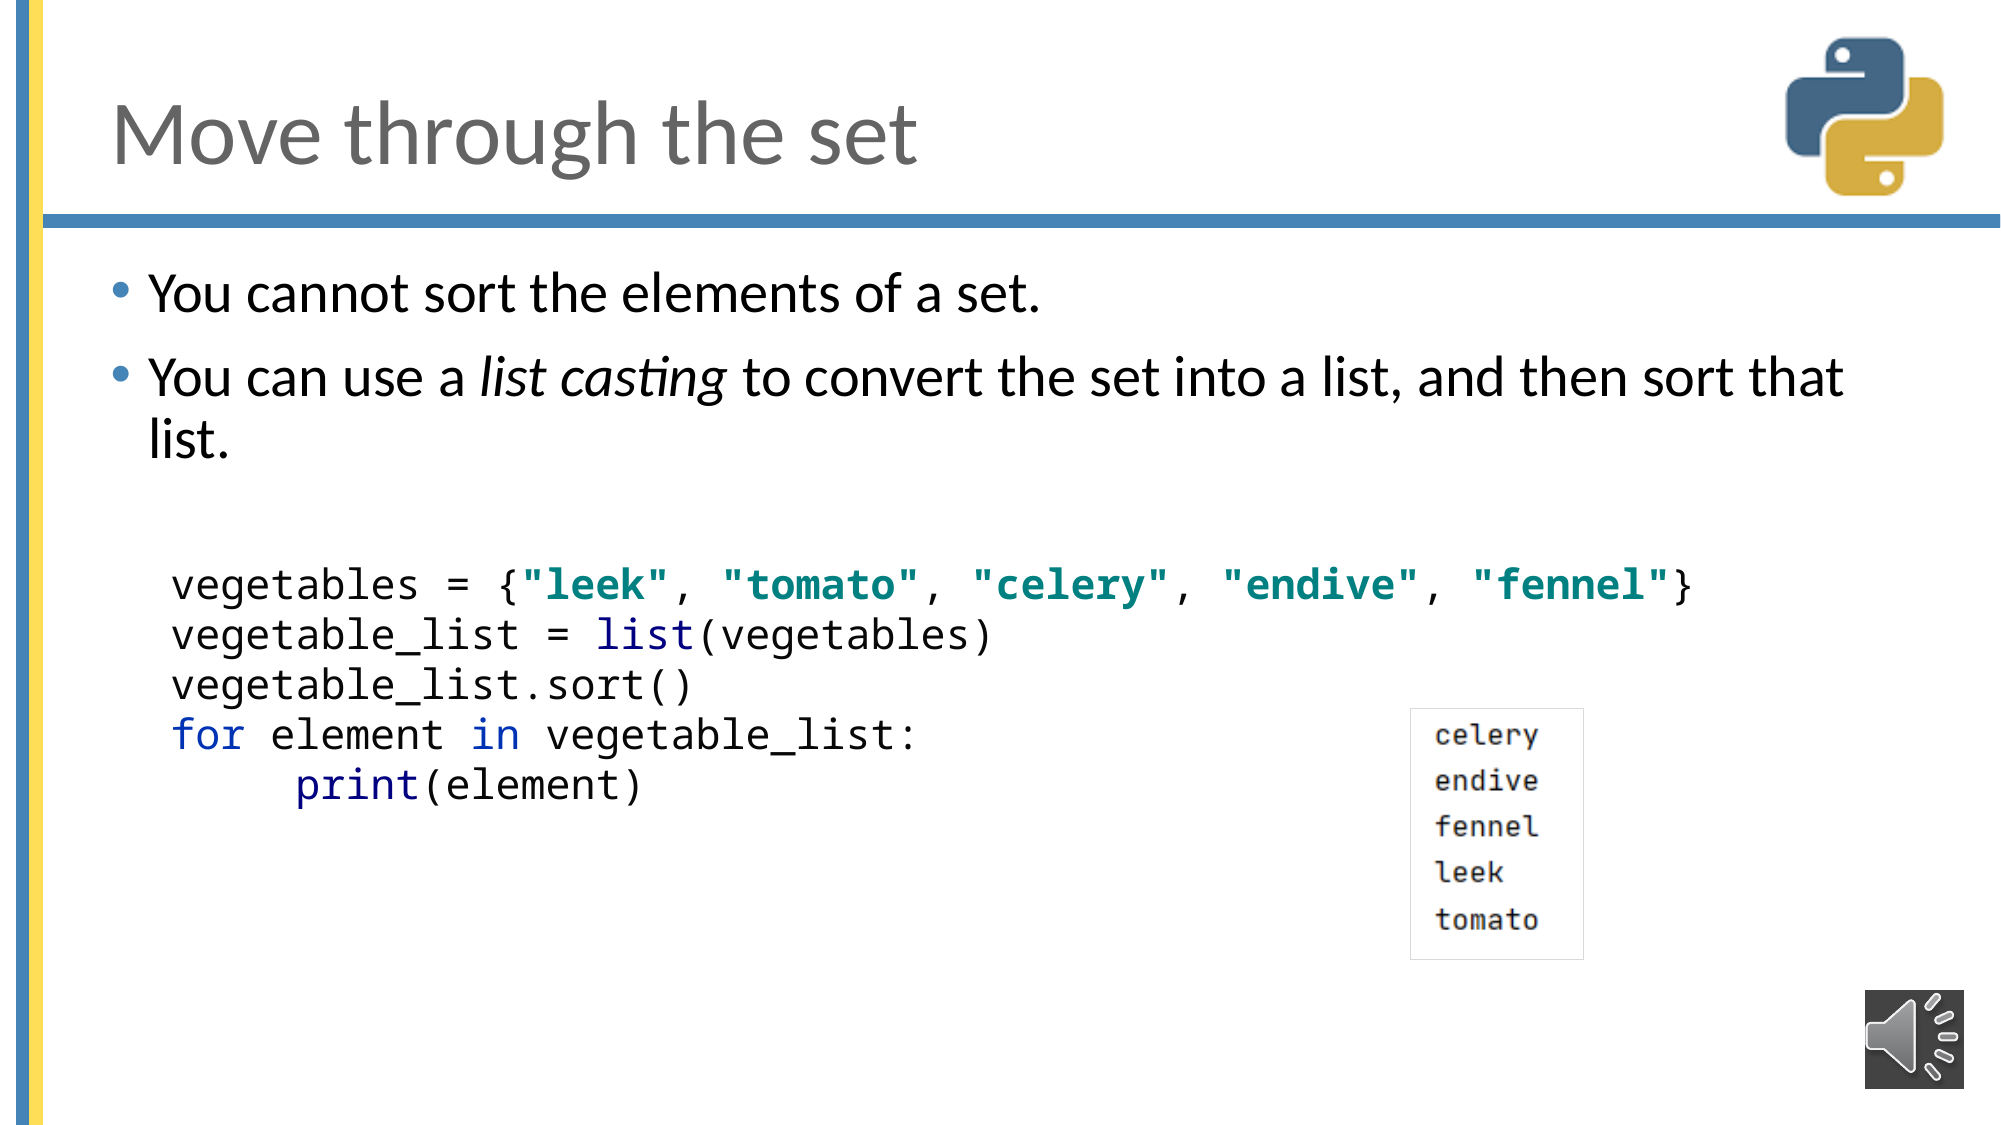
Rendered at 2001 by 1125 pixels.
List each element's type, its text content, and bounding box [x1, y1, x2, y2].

picture [1864, 989, 1965, 1090]
picture [1747, 18, 1987, 205]
slide_number 7 [1497, 1042, 1948, 1103]
title Move through the set [95, 59, 1863, 211]
picture [1410, 708, 1584, 960]
list You cannot sort the elements of a set. You can use a list casting to convert the set into a list, and then sort that list. [95, 254, 1948, 1014]
